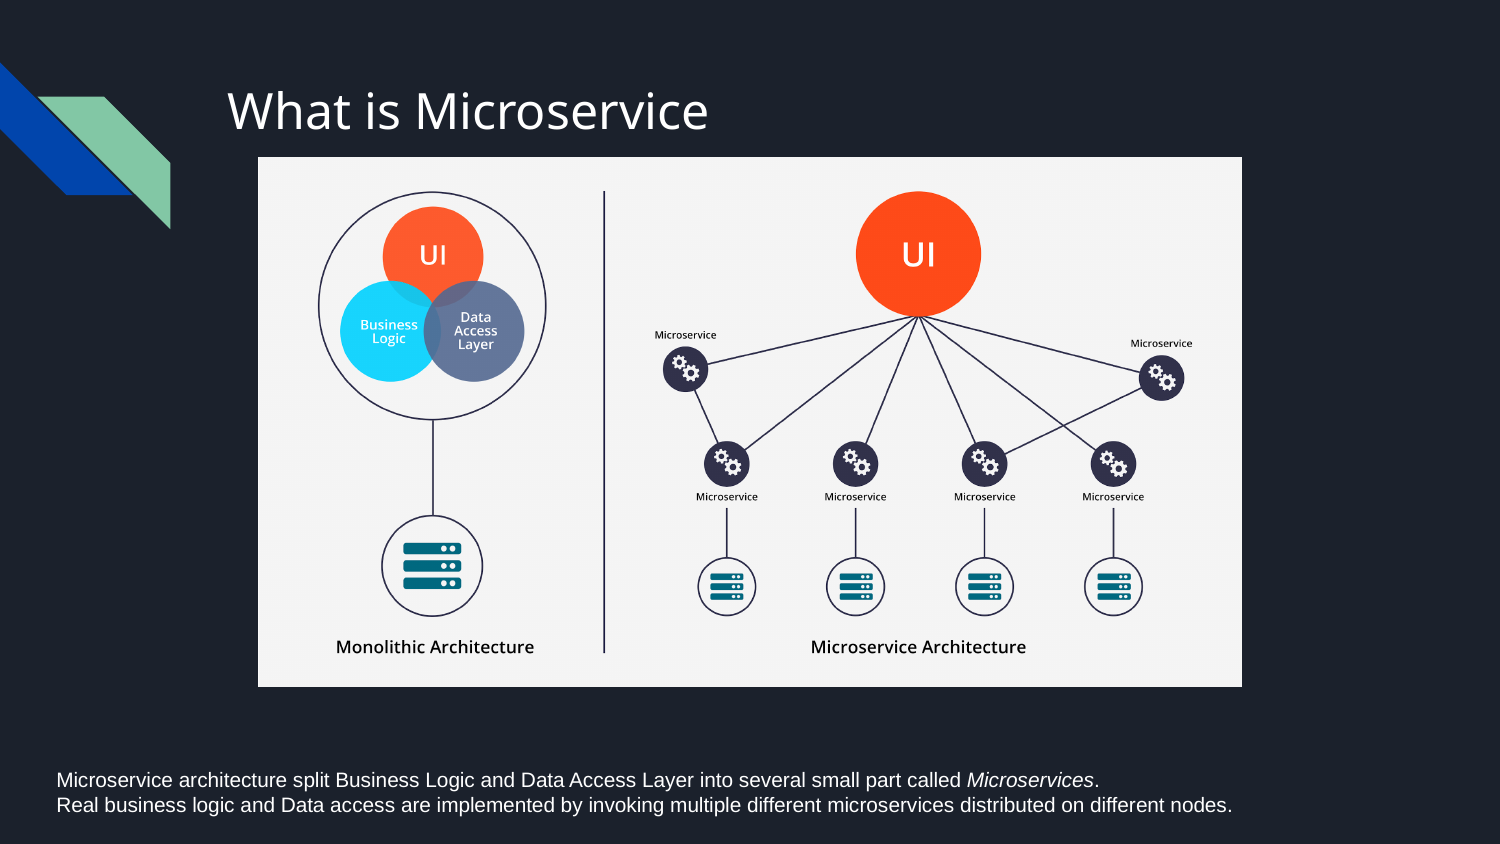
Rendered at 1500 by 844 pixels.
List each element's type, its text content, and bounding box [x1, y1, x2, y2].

title What is Microservice [212, 64, 1368, 215]
text_box Microservice architecture split Business Logic and Data Access Layer into several small part called Microservices. Real business logic and Data access are implemented by invoking multiple different microservices distributed on different nodes. [41, 758, 1345, 824]
picture [258, 157, 1242, 687]
